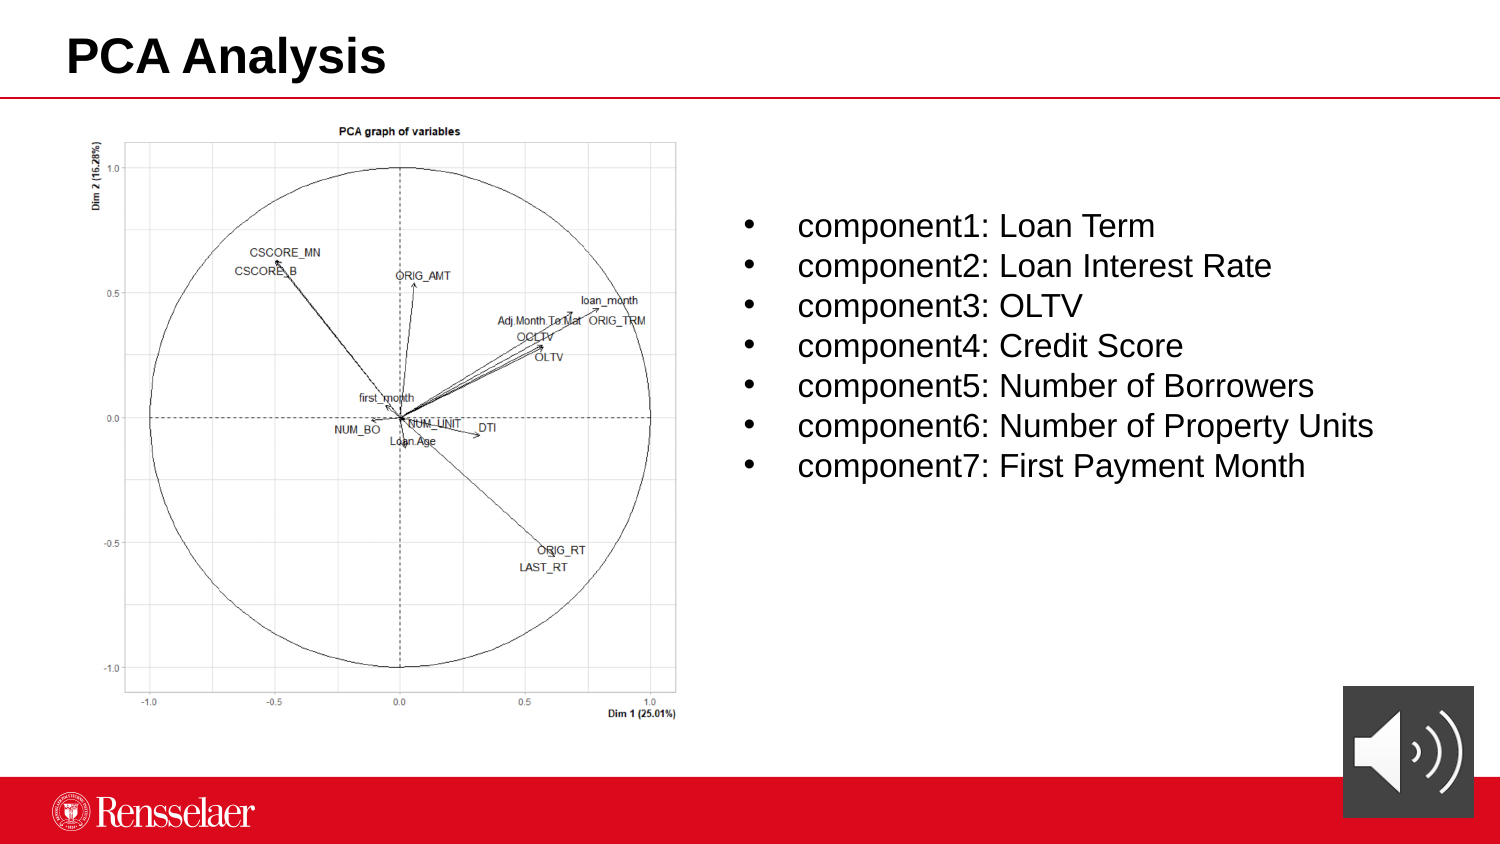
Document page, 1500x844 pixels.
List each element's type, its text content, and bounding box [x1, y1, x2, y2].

picture [1341, 685, 1476, 819]
title PCA Analysis [51, 6, 1449, 101]
picture [85, 120, 689, 723]
list component1: Loan Term component2: Loan Interest Rate component3: OLTV component4: Credit Score component5: Number of Borrowers component6: Number of Property Units component7: First Payment Month component8: Loan Age component9: DTI (-) component10: Original Loan Amount [707, 196, 1418, 704]
picture [52, 792, 255, 831]
